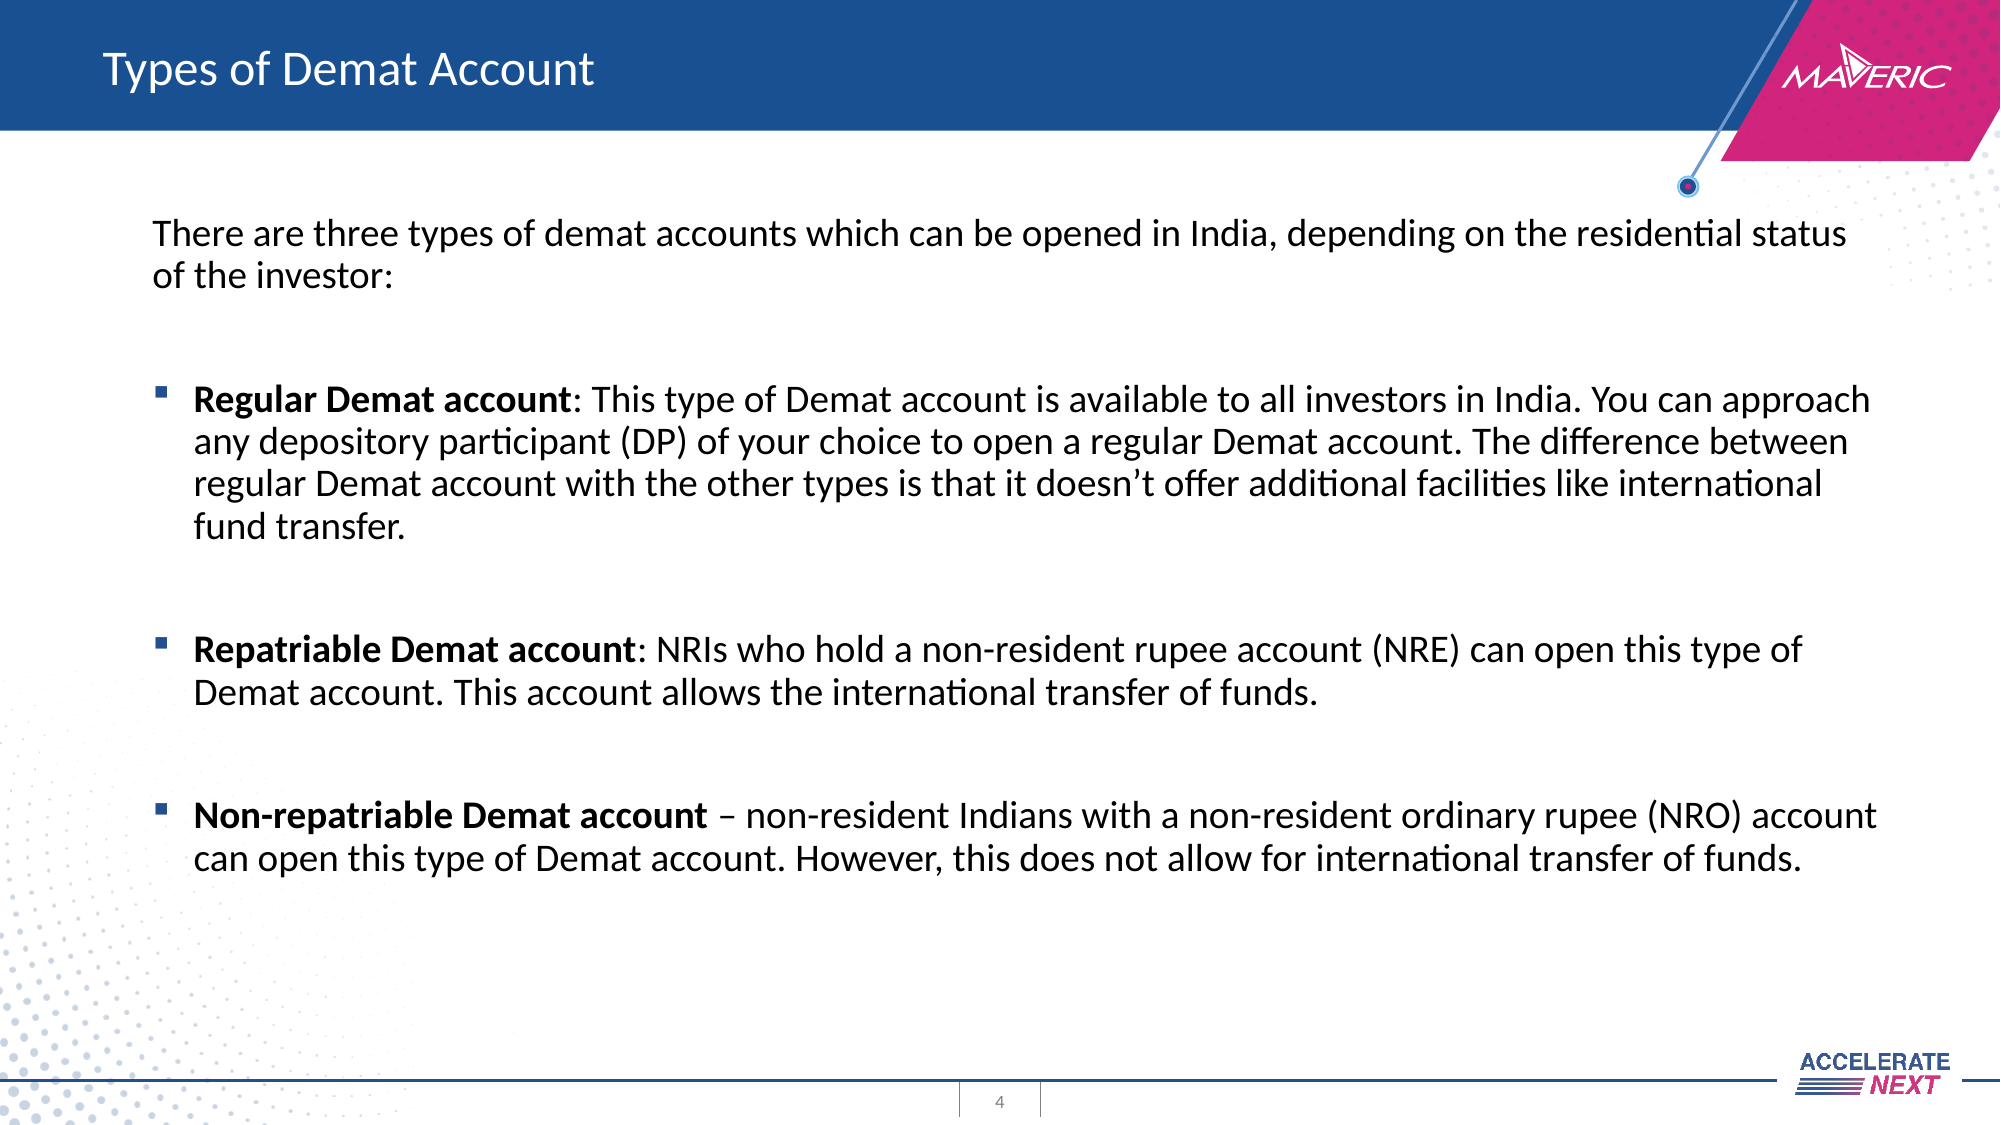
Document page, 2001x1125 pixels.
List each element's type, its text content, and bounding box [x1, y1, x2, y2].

slide_number 4 [959, 1083, 1041, 1119]
picture [0, 671, 514, 1125]
title Types of Demat Account [87, 27, 1678, 104]
picture [1791, 1051, 1953, 1097]
list There are three types of demat accounts which can be opened in India, depending on the residential status of the investor: Regular Demat account: This type of Demat account is available to all investors in India. You can approach any depository participant (DP) of your choice to open a regular Demat account. The difference between regular Demat account with the other types is that it doesn’t offer additional facilities like international fund transfer. Repatriable Demat account: NRIs who hold a non-resident rupee account (NRE) can open this type of Demat account. This account allows the international transfer of funds. Non-repatriable Demat account – non-resident Indians with a non-resident ordinary rupee (NRO) account can open this type of Demat account. However, this does not allow for international transfer of funds. [137, 205, 1895, 919]
